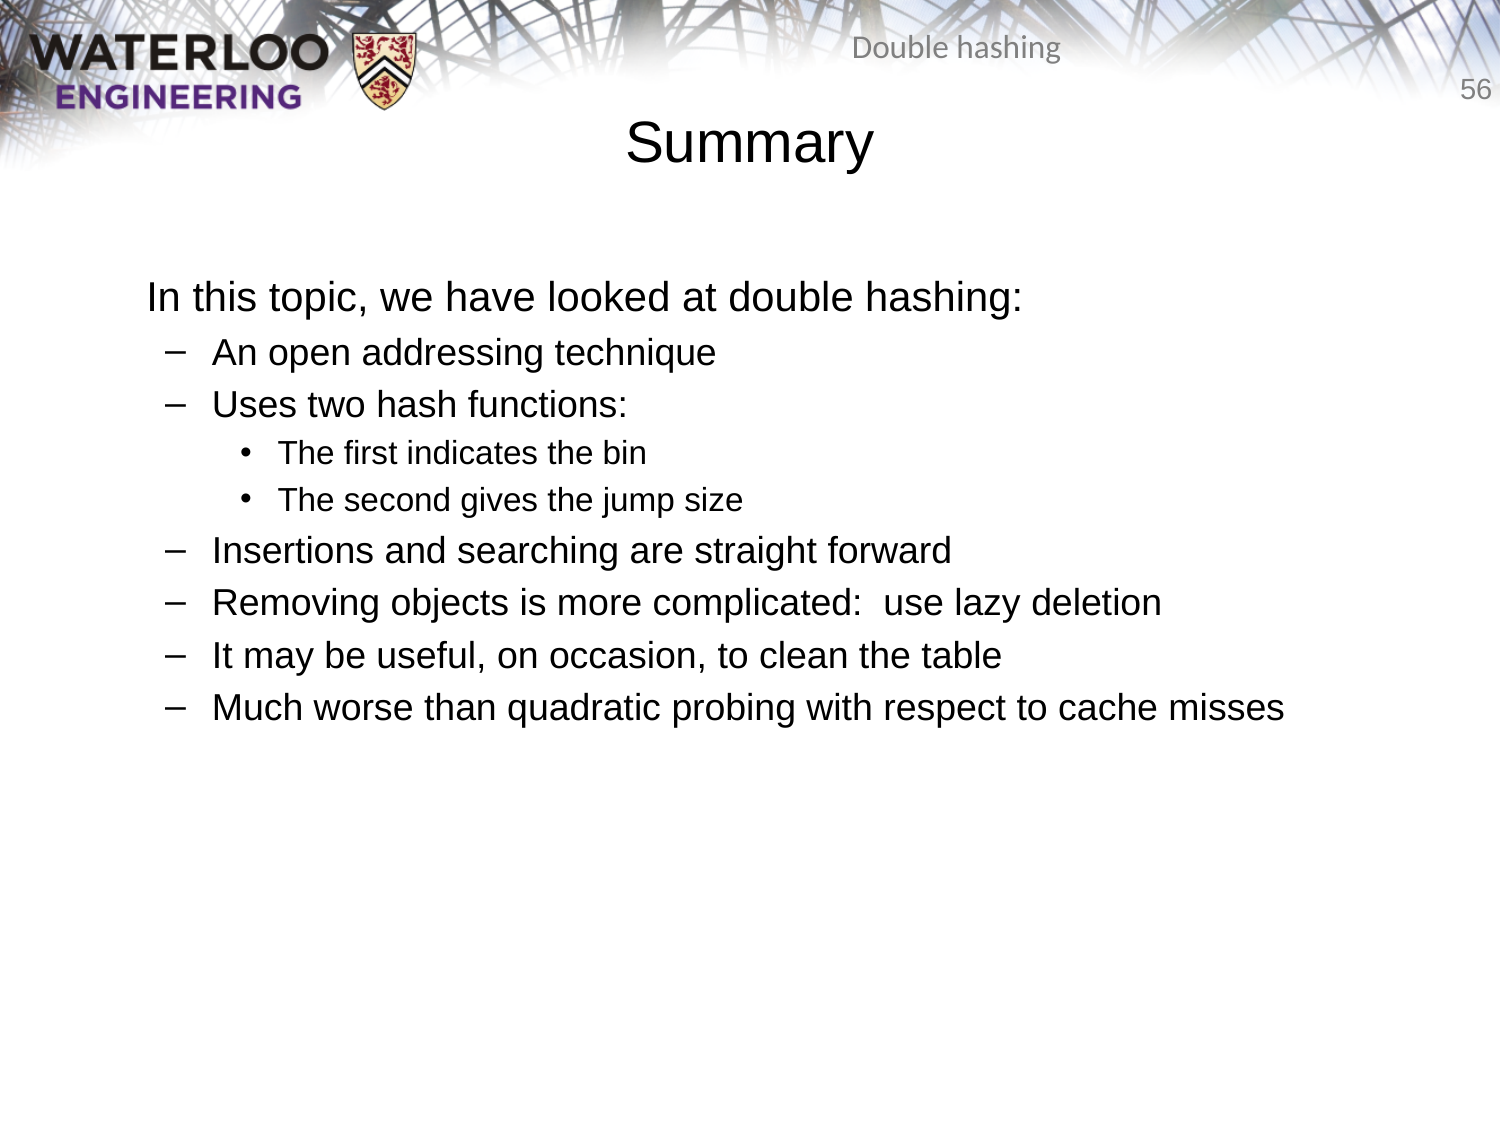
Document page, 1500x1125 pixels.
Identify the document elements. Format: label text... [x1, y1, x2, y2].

list In this topic, we have looked at double hashing: An open addressing technique Uses two hash functions: The first indicates the bin The second gives the jump size Insertions and searching are straight forward Removing objects is more complicated: use lazy deletion It may be useful, on occasion, to clean the table Much worse than quadratic probing with respect to cache misses [74, 262, 1426, 1006]
picture [0, 0, 1500, 1125]
title Summary [74, 44, 1426, 233]
